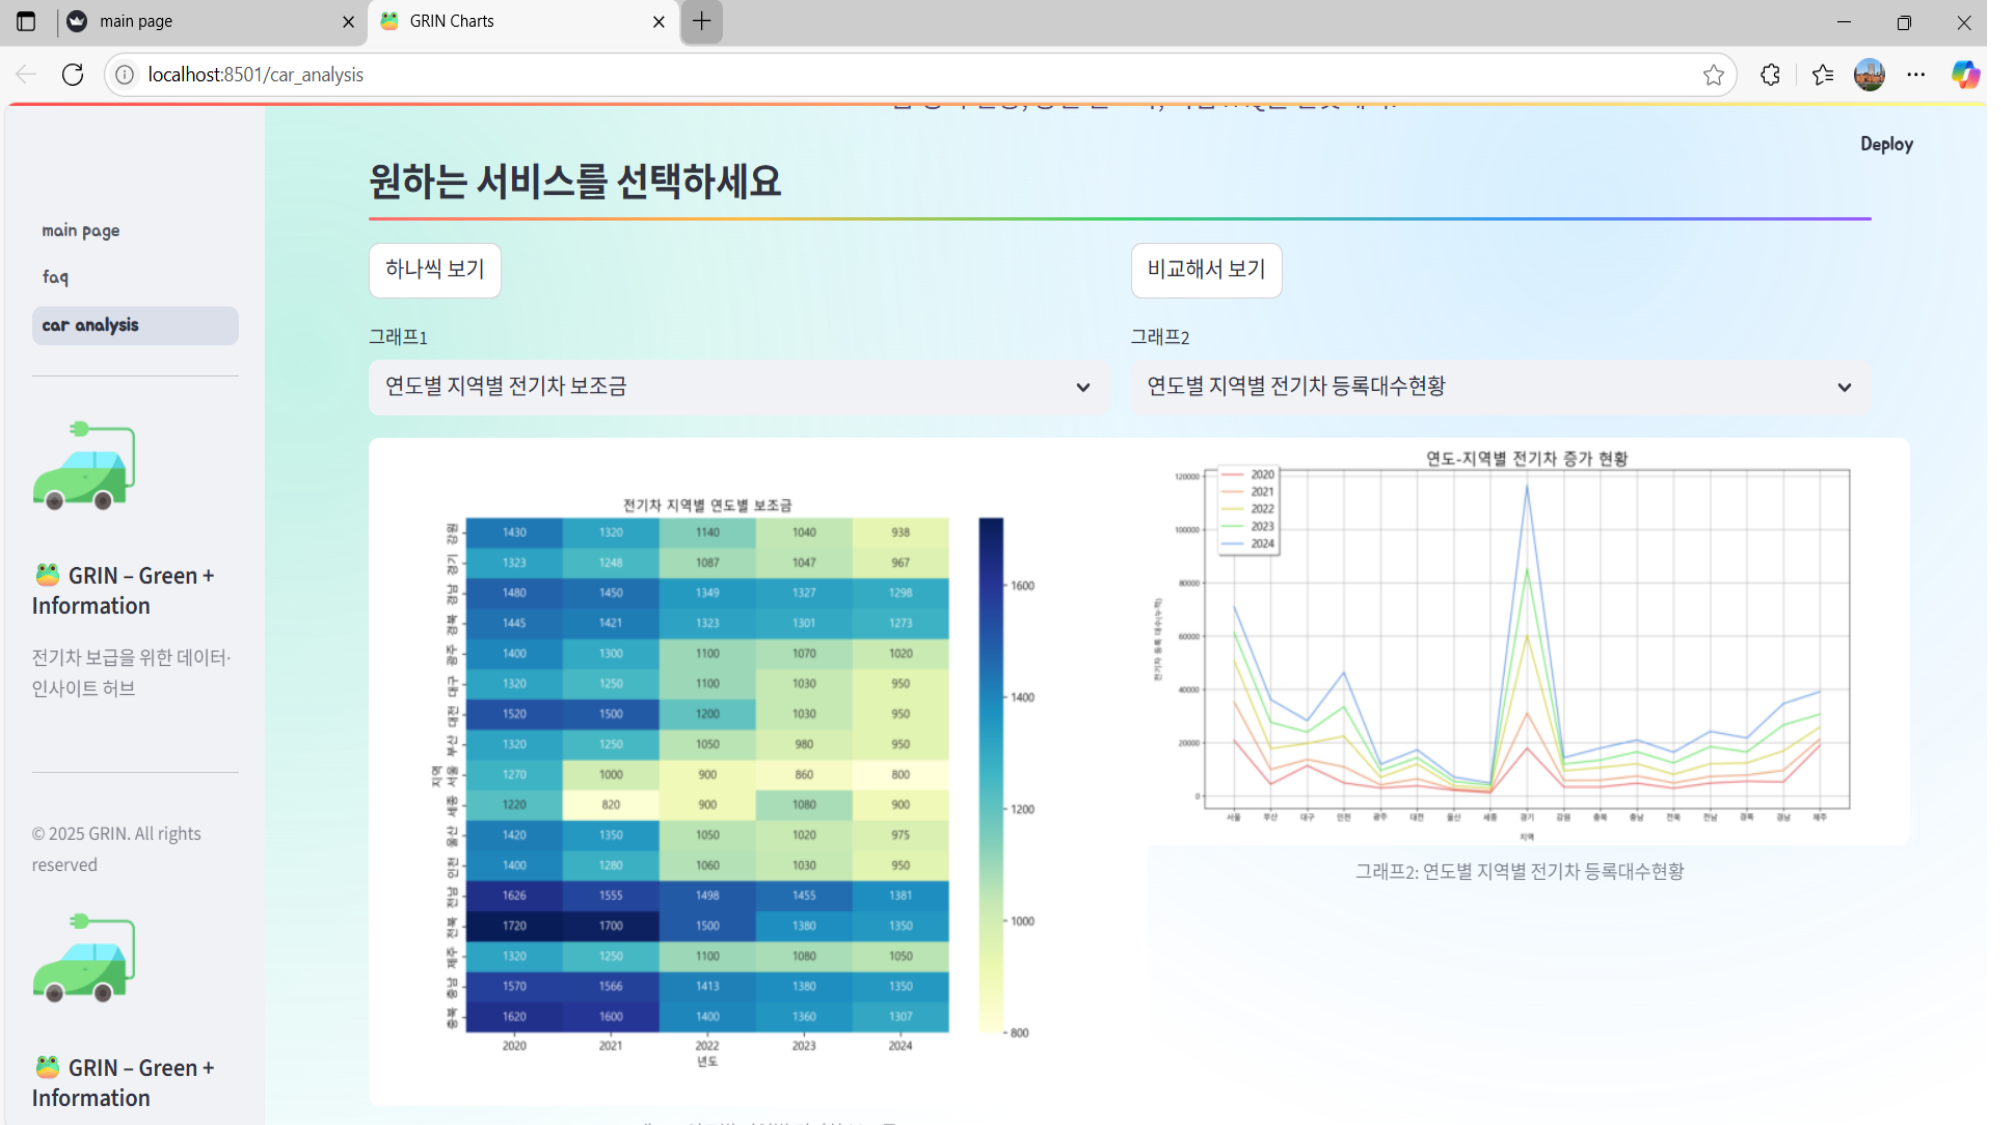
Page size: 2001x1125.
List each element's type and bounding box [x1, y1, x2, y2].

list [0, 0, 1988, 1125]
